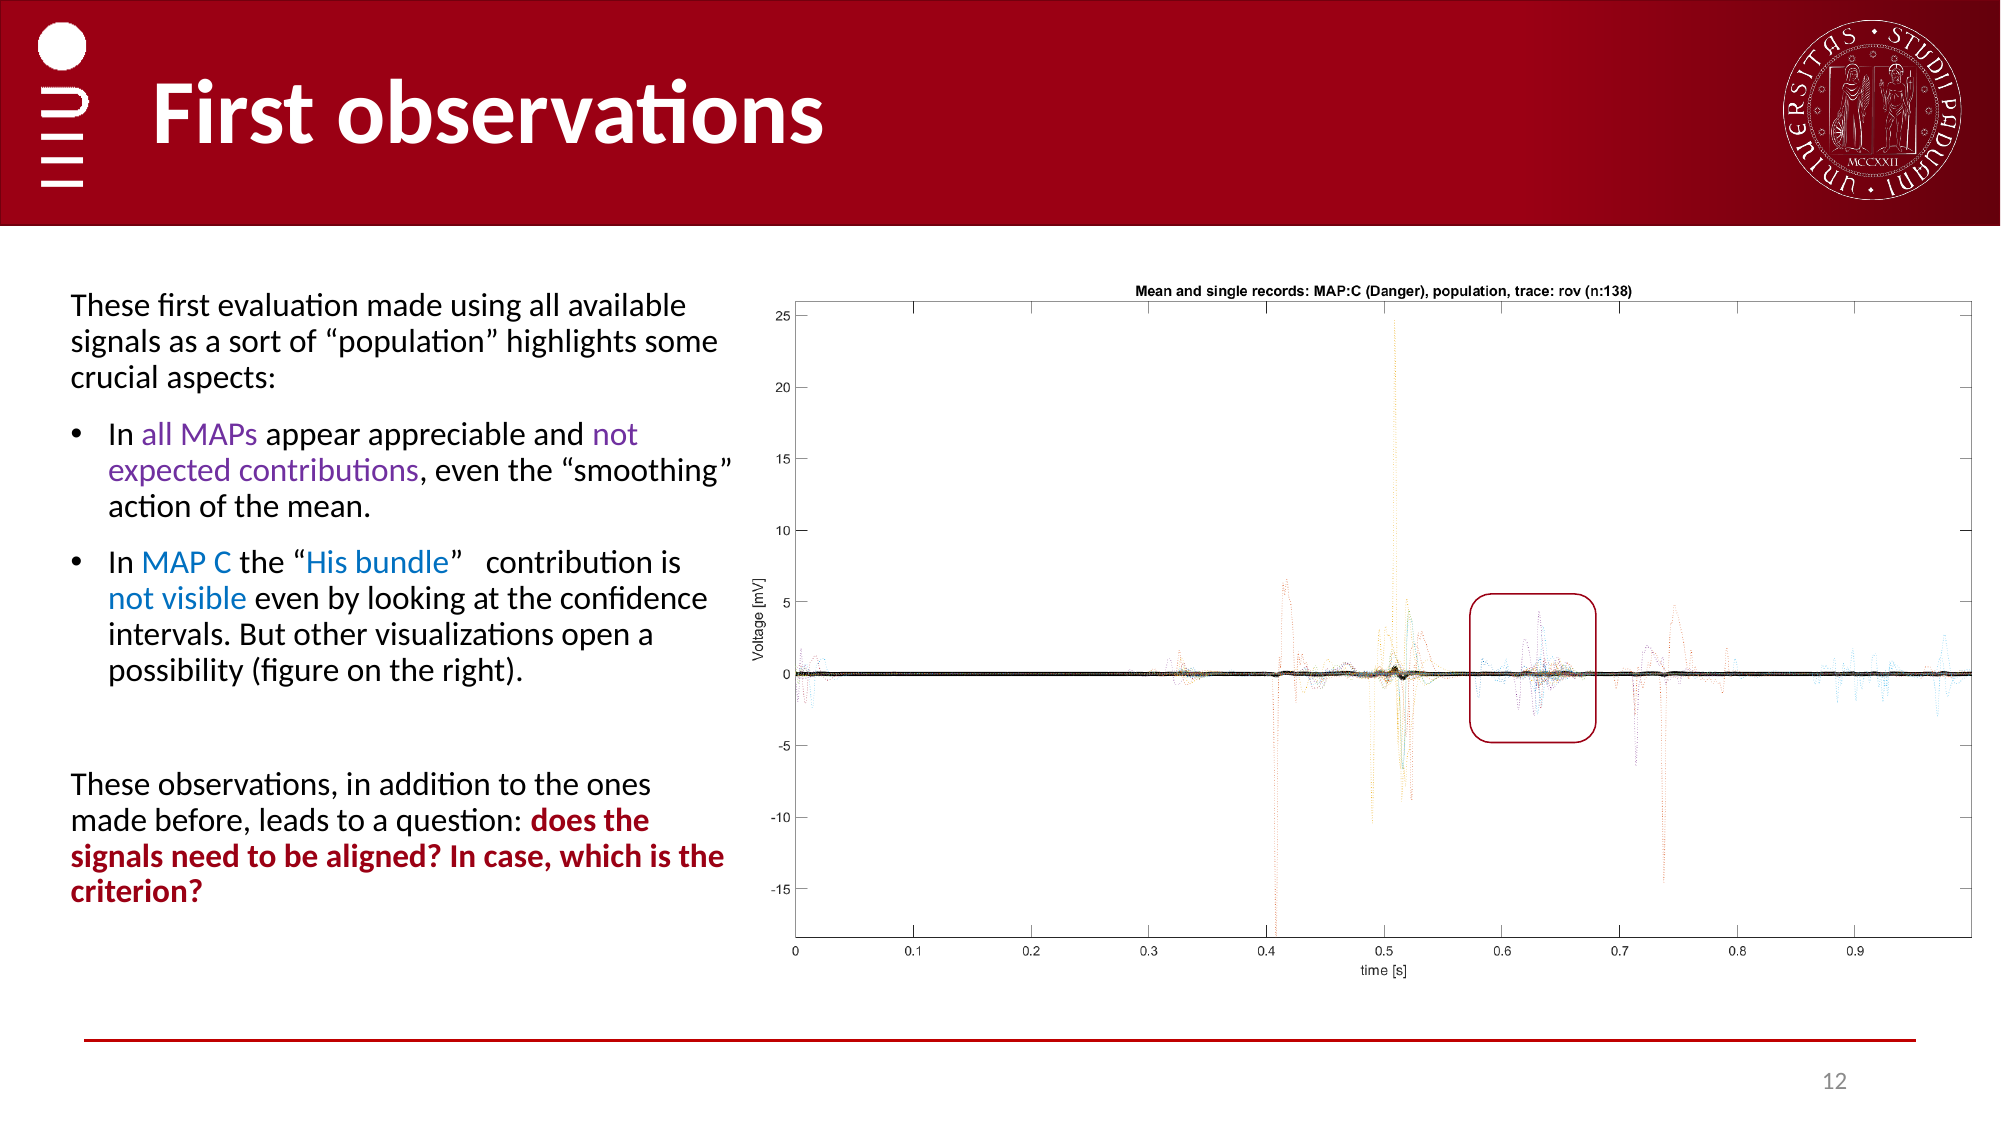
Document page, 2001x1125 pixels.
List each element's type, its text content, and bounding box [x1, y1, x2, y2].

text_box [748, 280, 1980, 987]
title First observations [137, 34, 1709, 194]
slide_number 12 [1412, 1049, 1863, 1110]
picture [1783, 20, 1963, 200]
list These first evaluation made using all available signals as a sort of “population” highlights some crucial aspects: In all MAPs appear appreciable and not expected contributions, even the “smoothing” action of the mean. In MAP C the “His bundle” contribution is not visible even by looking at the confidence intervals. But other visualizations open a possibility (figure on the right). These observations, in addition to the ones made before, leads to a question: does the signals need to be aligned? In case, which is the criterion? [55, 280, 748, 606]
